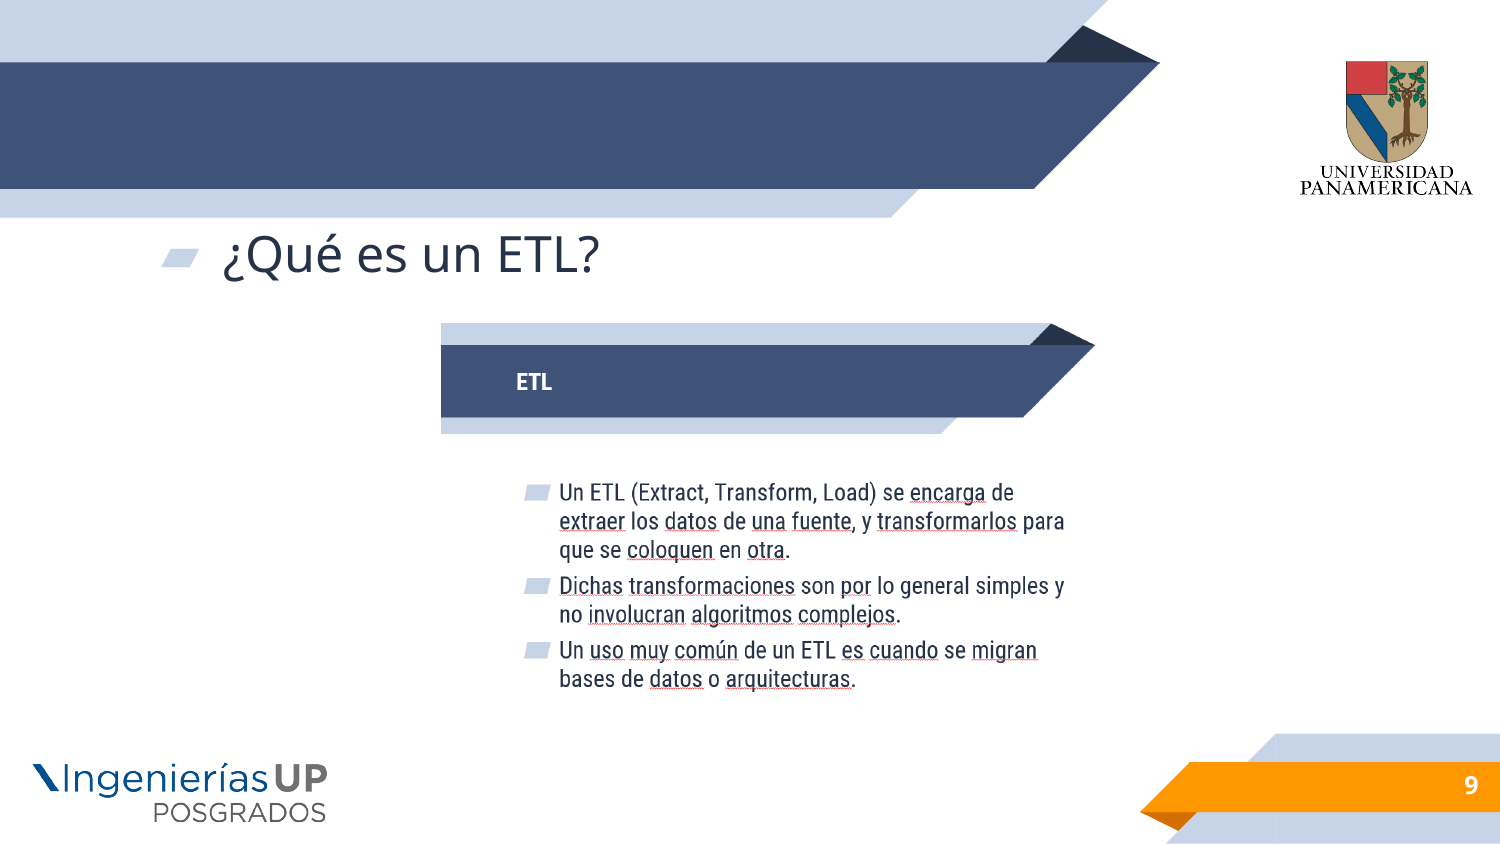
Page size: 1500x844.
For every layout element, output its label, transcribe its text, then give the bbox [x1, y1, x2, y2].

slide_number 9 [1249, 760, 1494, 813]
picture [441, 323, 1140, 716]
picture [15, 737, 344, 844]
list ¿Qué es un ETL? [133, 217, 1140, 360]
picture [1286, 44, 1490, 210]
